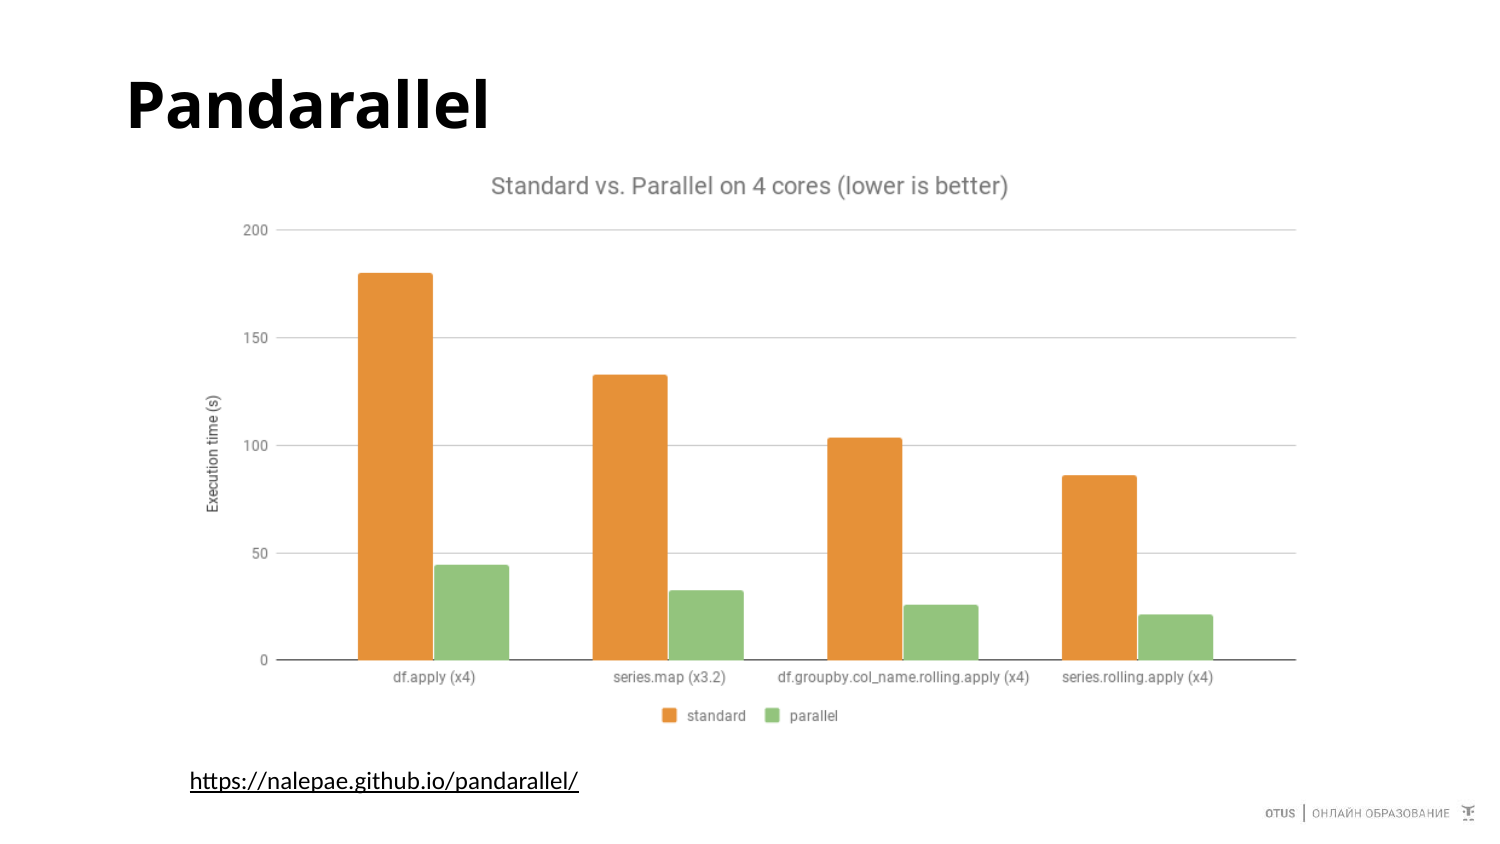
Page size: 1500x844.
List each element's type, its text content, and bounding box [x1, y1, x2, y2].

picture [1262, 799, 1475, 825]
picture [173, 141, 1327, 755]
text_box https://nalepae.github.io/pandarallel/ [174, 763, 600, 803]
title Pandarallel [125, 63, 1466, 142]
